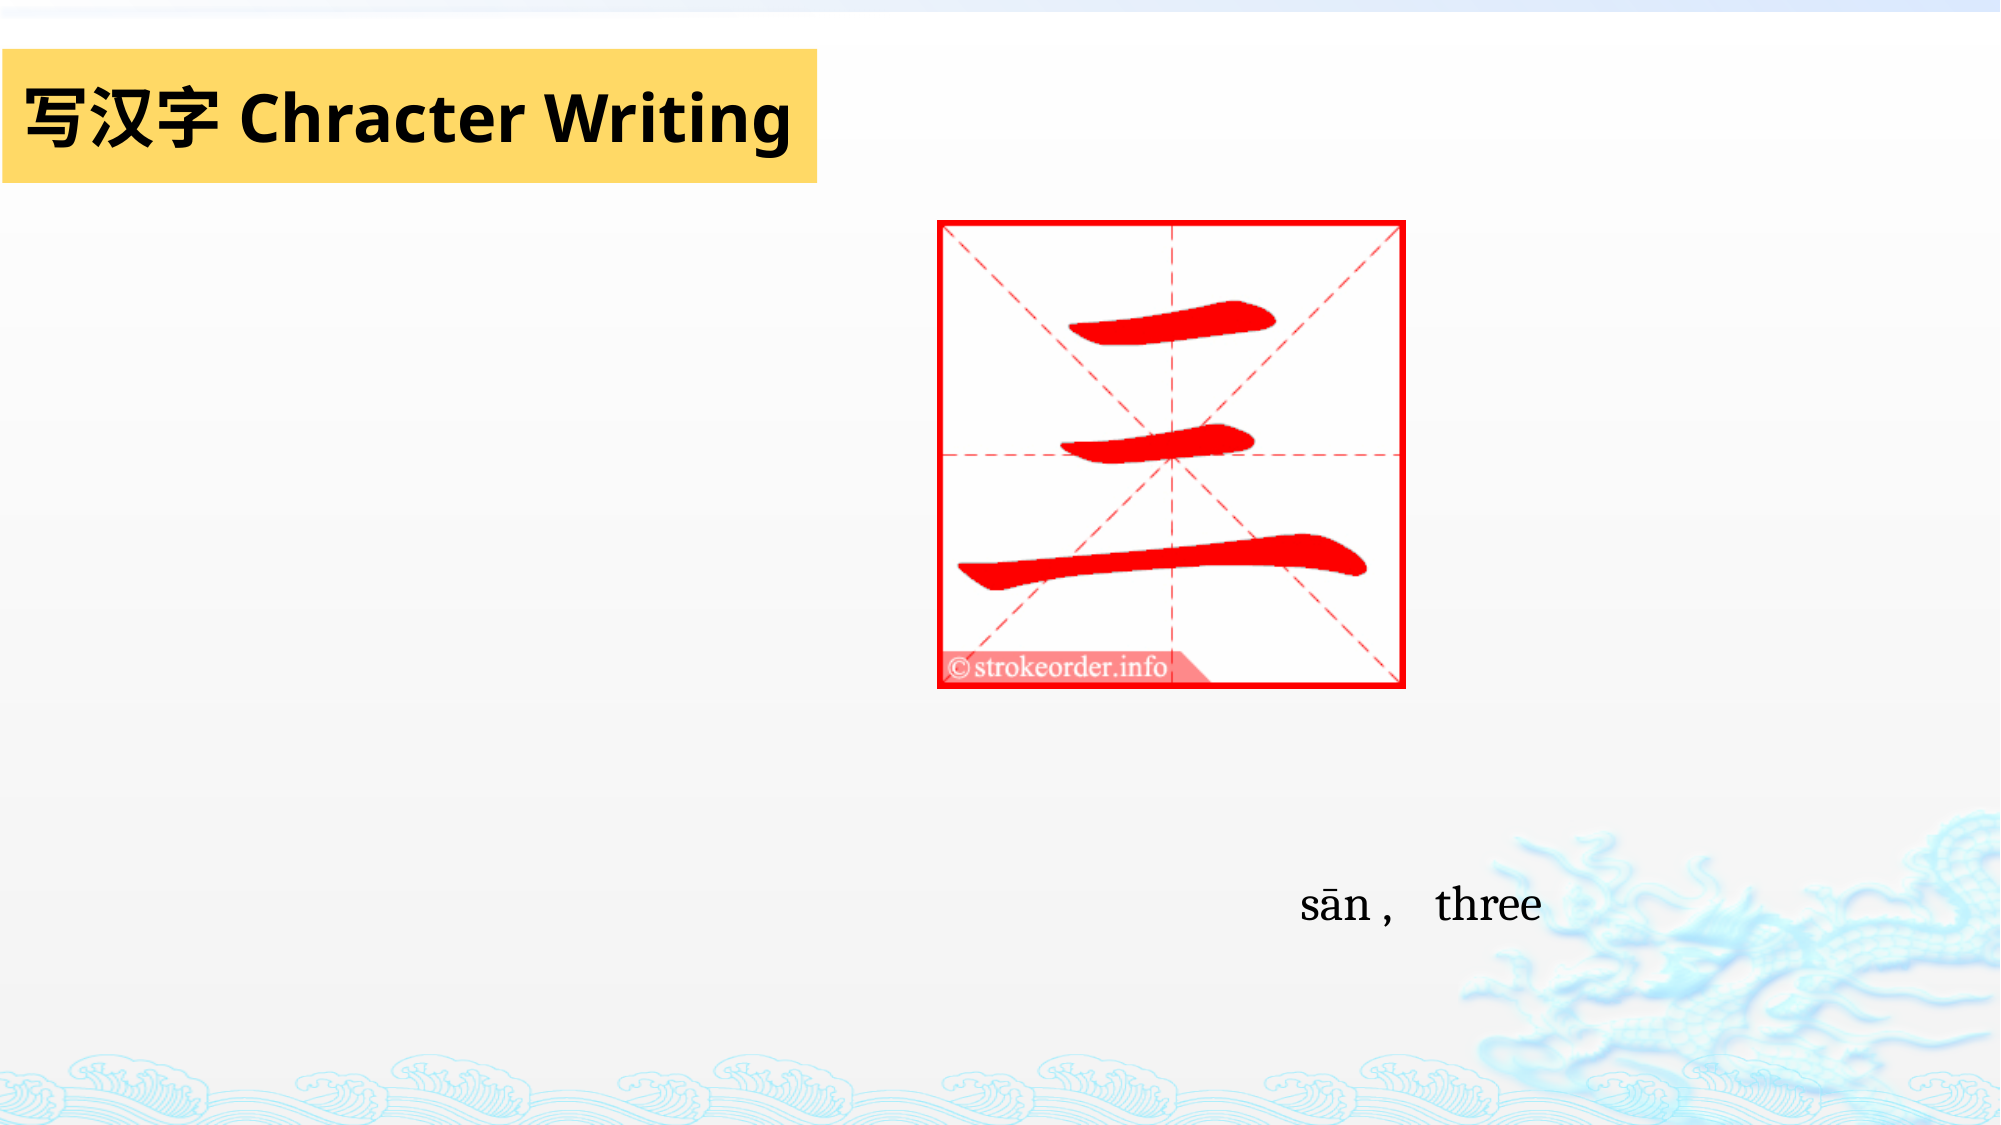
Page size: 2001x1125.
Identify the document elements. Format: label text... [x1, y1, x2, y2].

picture [936, 219, 1407, 690]
text_box sān , three [1285, 862, 1586, 938]
text_box 写汉字Chracter Writing [2, 48, 818, 183]
